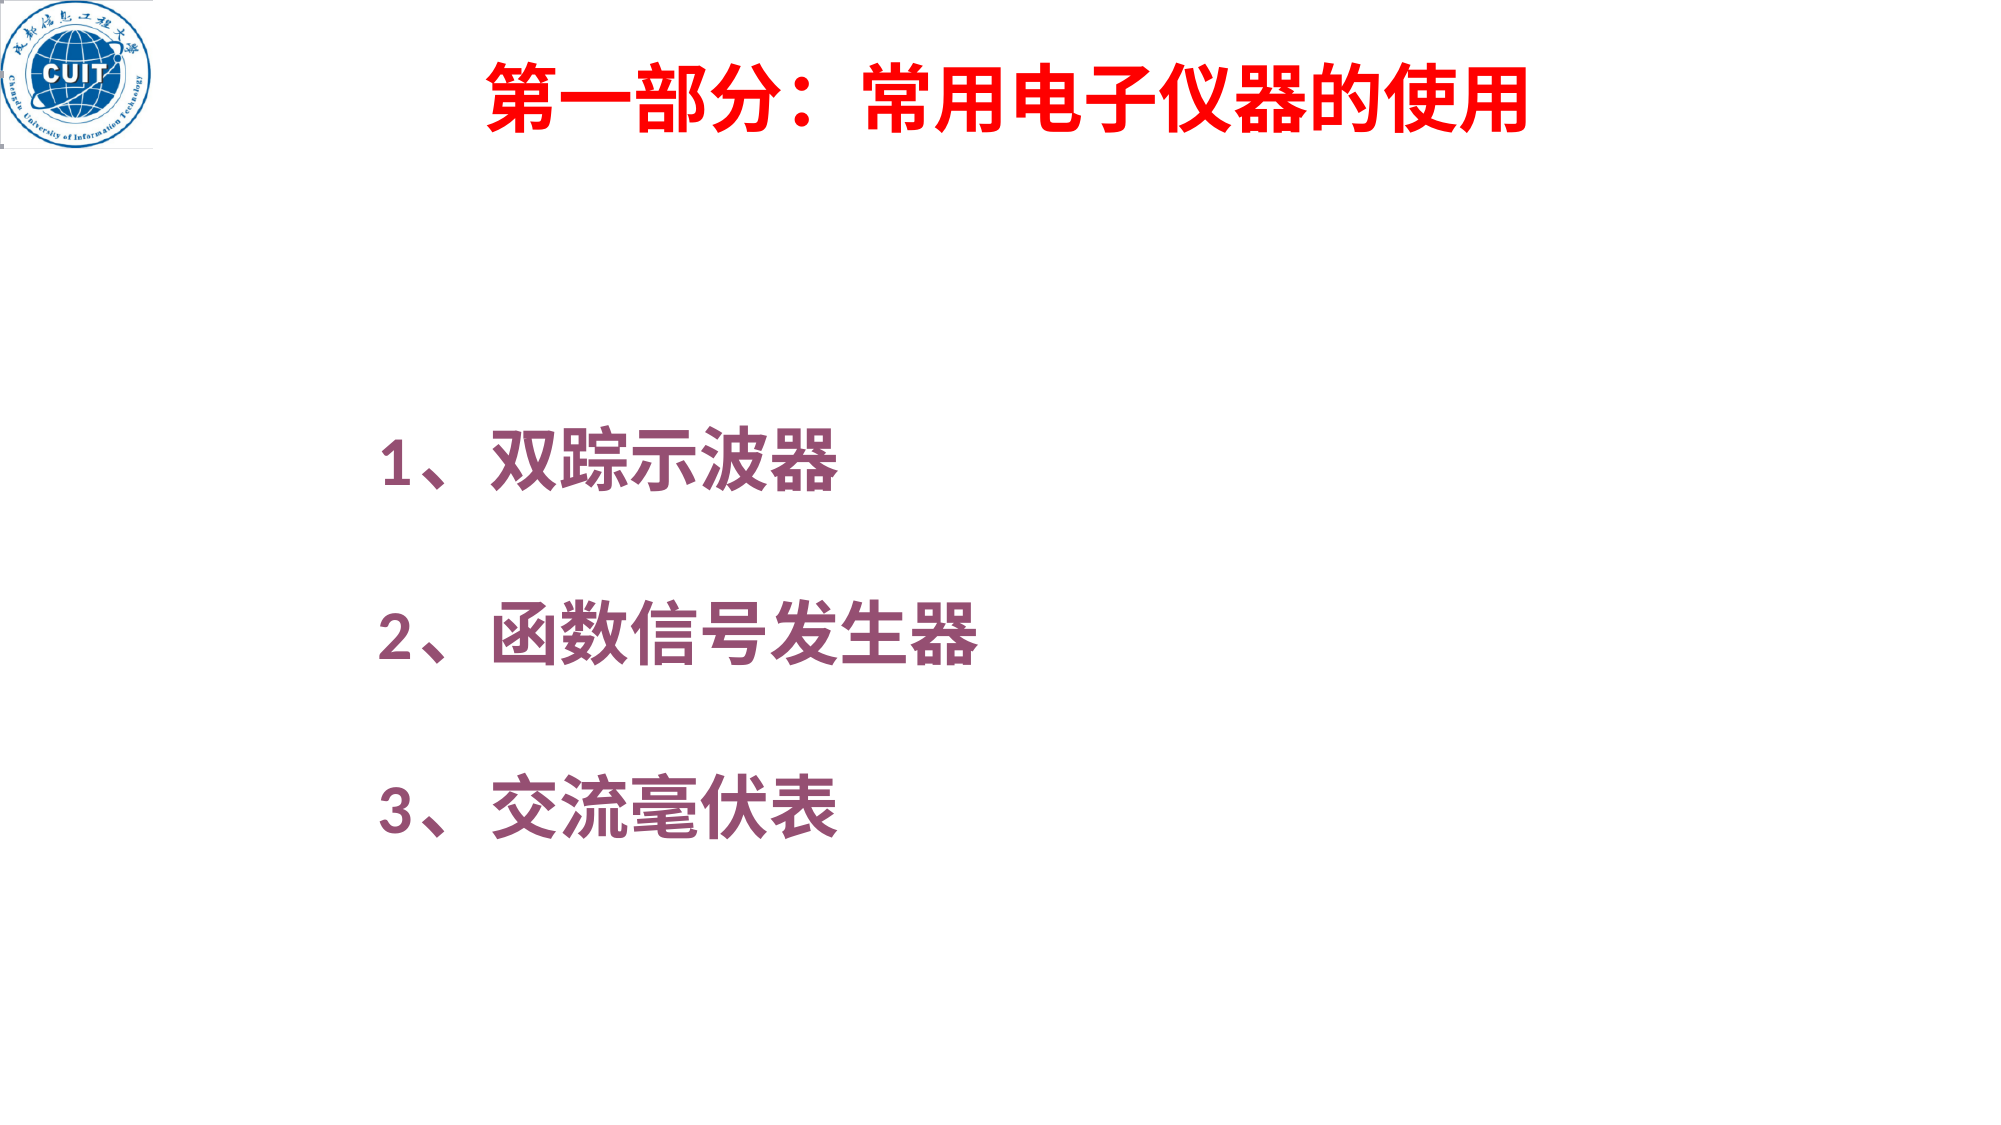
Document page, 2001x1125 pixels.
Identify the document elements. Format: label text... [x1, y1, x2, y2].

picture [0, 0, 153, 149]
text_box 第一部分：常用电子仪器的使用 [468, 54, 1603, 162]
list 1、双踪示波器 2、函数信号发生器 3、交流毫伏表 [362, 290, 1675, 870]
